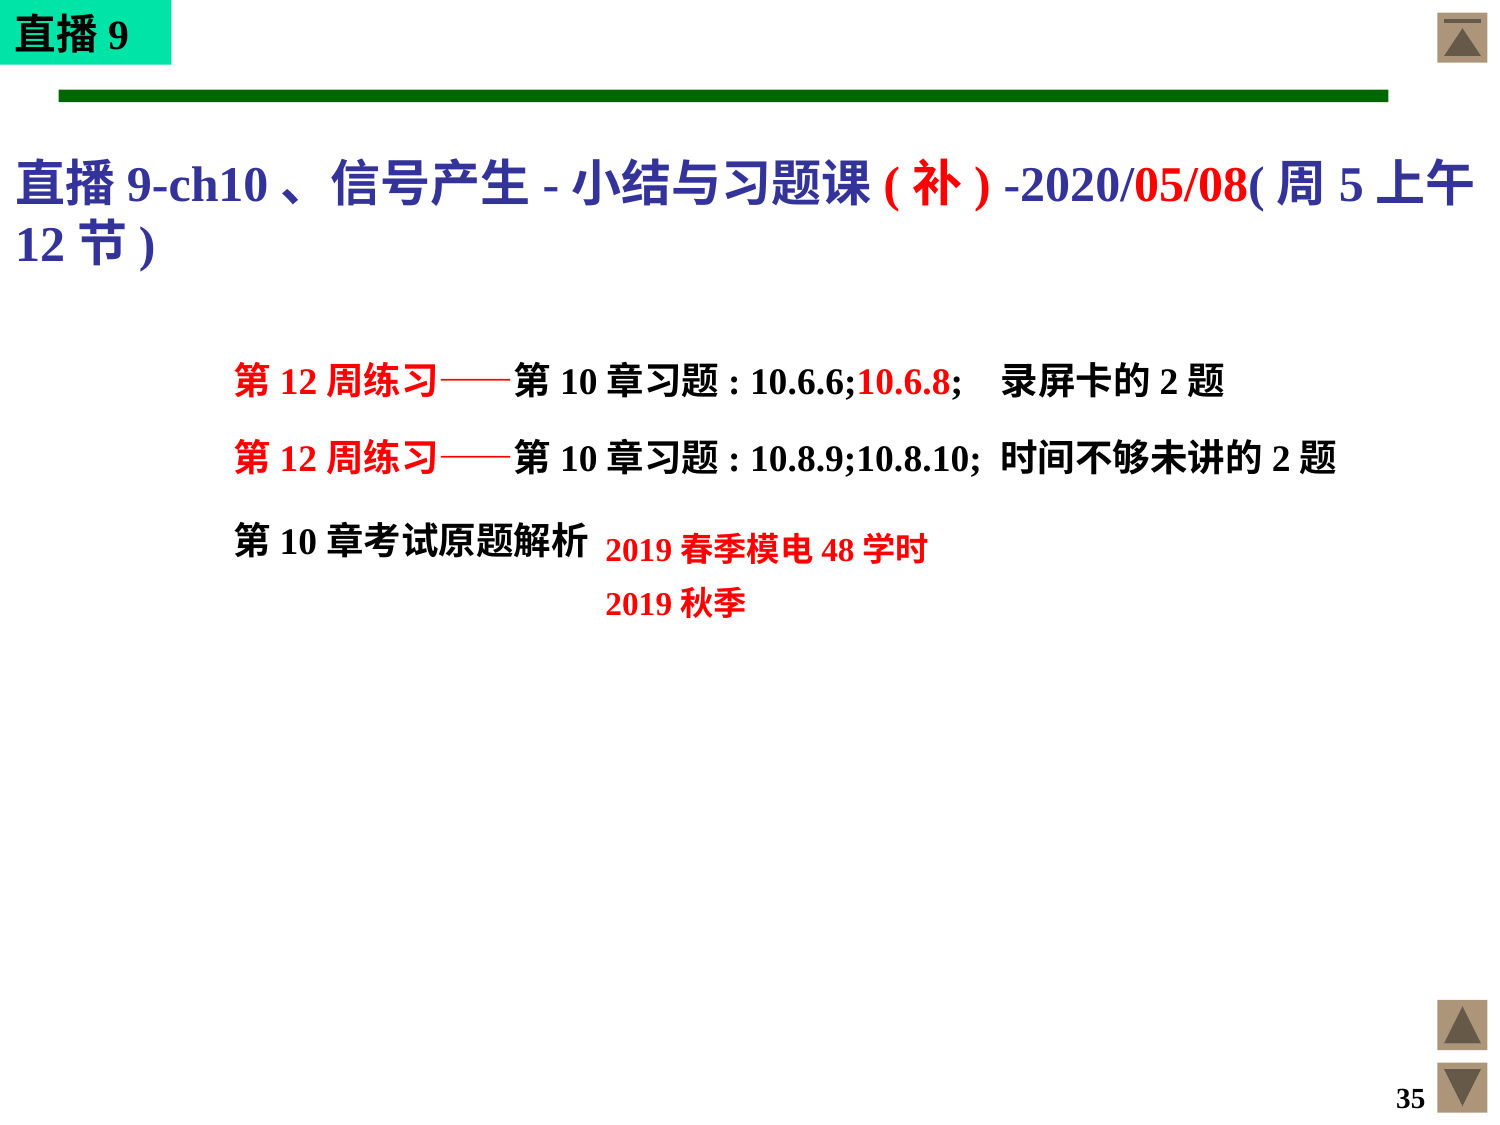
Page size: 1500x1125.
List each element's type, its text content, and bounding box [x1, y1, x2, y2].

text_box 第10章考试原题解析 [218, 509, 1034, 569]
text_box 2019秋季 [590, 574, 898, 629]
text_box 2019春季模电48学时 [590, 521, 945, 576]
text_box 直播9 [0, 0, 172, 65]
title 直播9-ch10、信号产生-小结与习题课(补) -2020/05/08(周5上午12节) [0, 182, 1500, 280]
text_box 第12周练习——第10章习题: 10.6.6;10.6.8; 录屏卡的2题 [218, 349, 1241, 410]
slide_number 35 [1127, 1046, 1441, 1123]
text_box 第12周练习——第10章习题: 10.8.9;10.8.10; 时间不够未讲的2题 [218, 426, 1370, 487]
